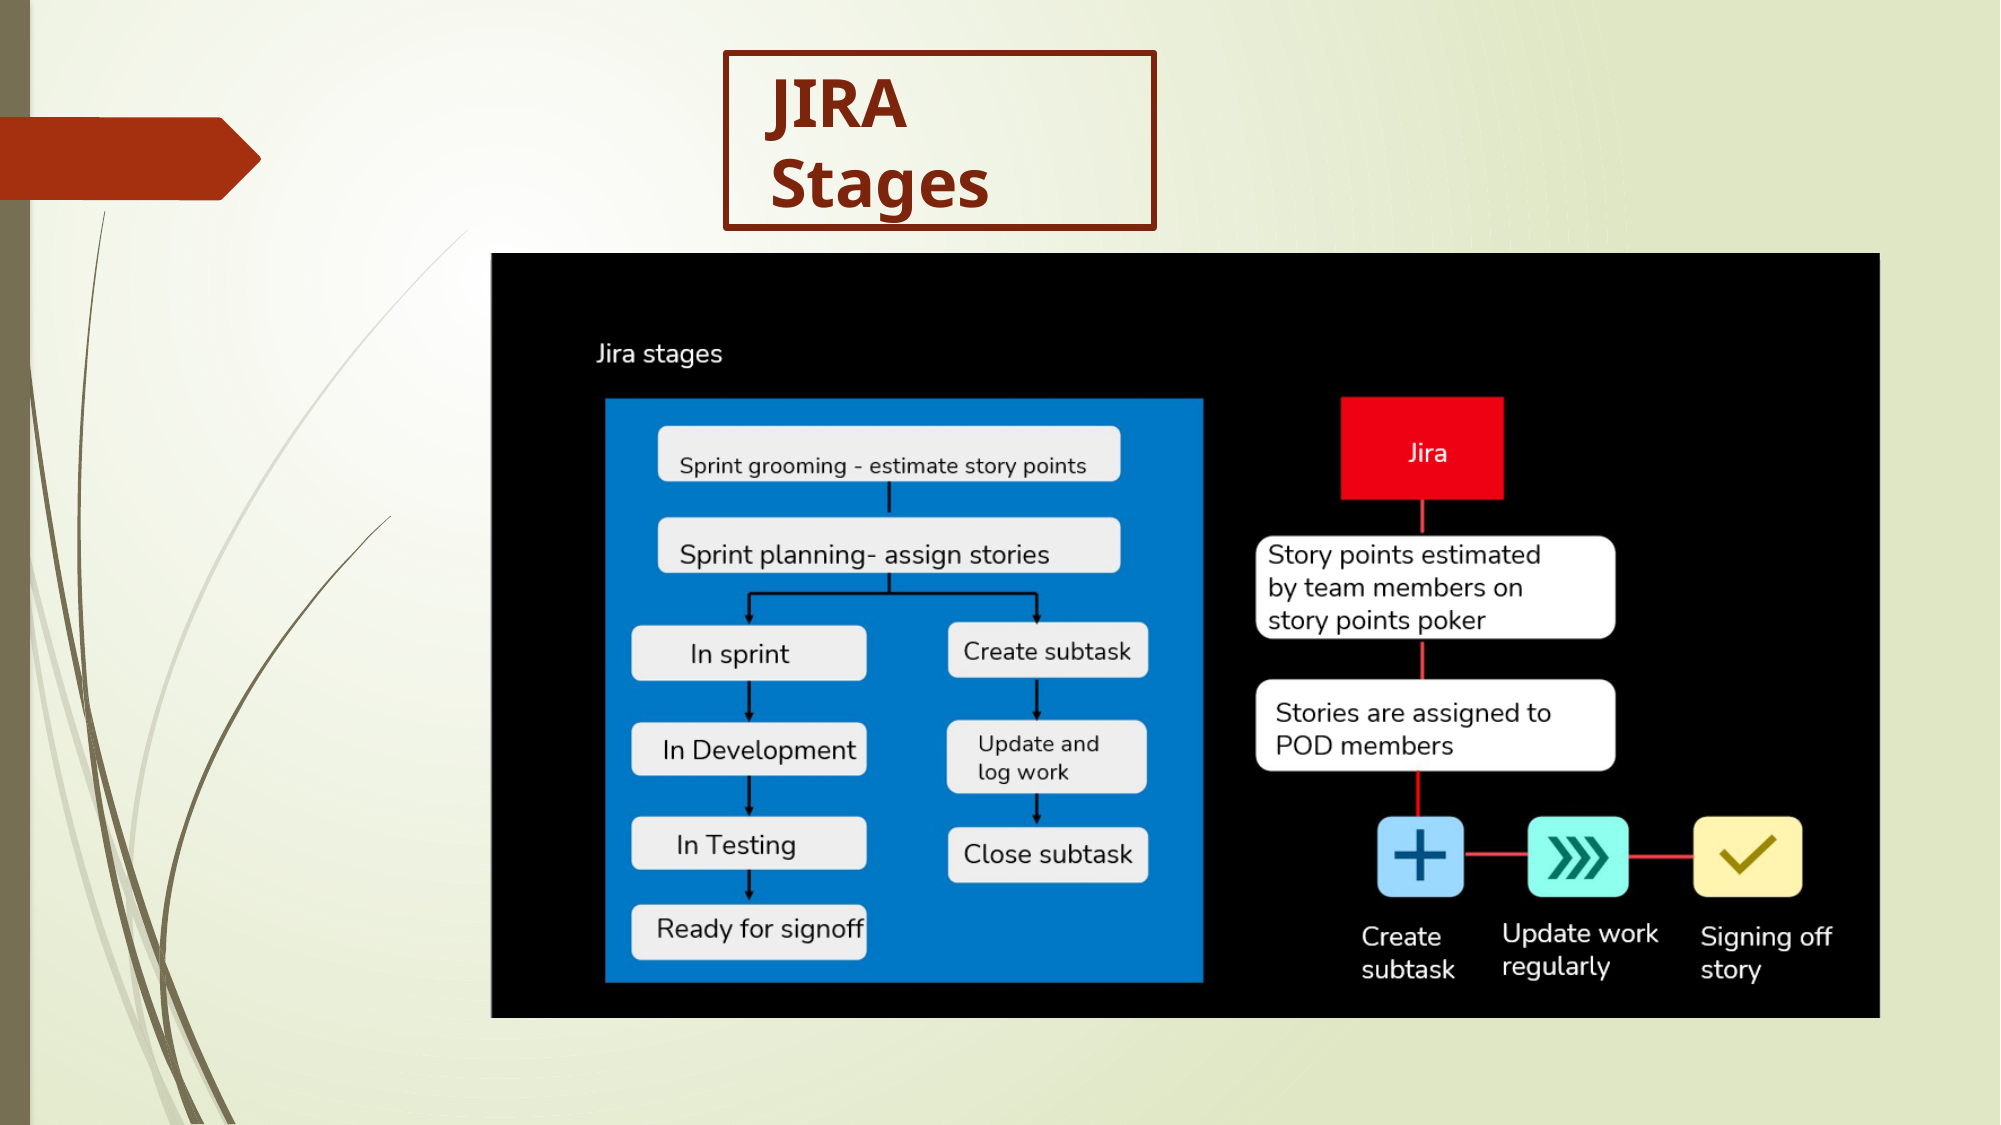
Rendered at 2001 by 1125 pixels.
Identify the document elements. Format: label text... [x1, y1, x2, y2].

text_box JIRA Stages [726, 52, 1155, 228]
picture [490, 253, 1881, 1018]
